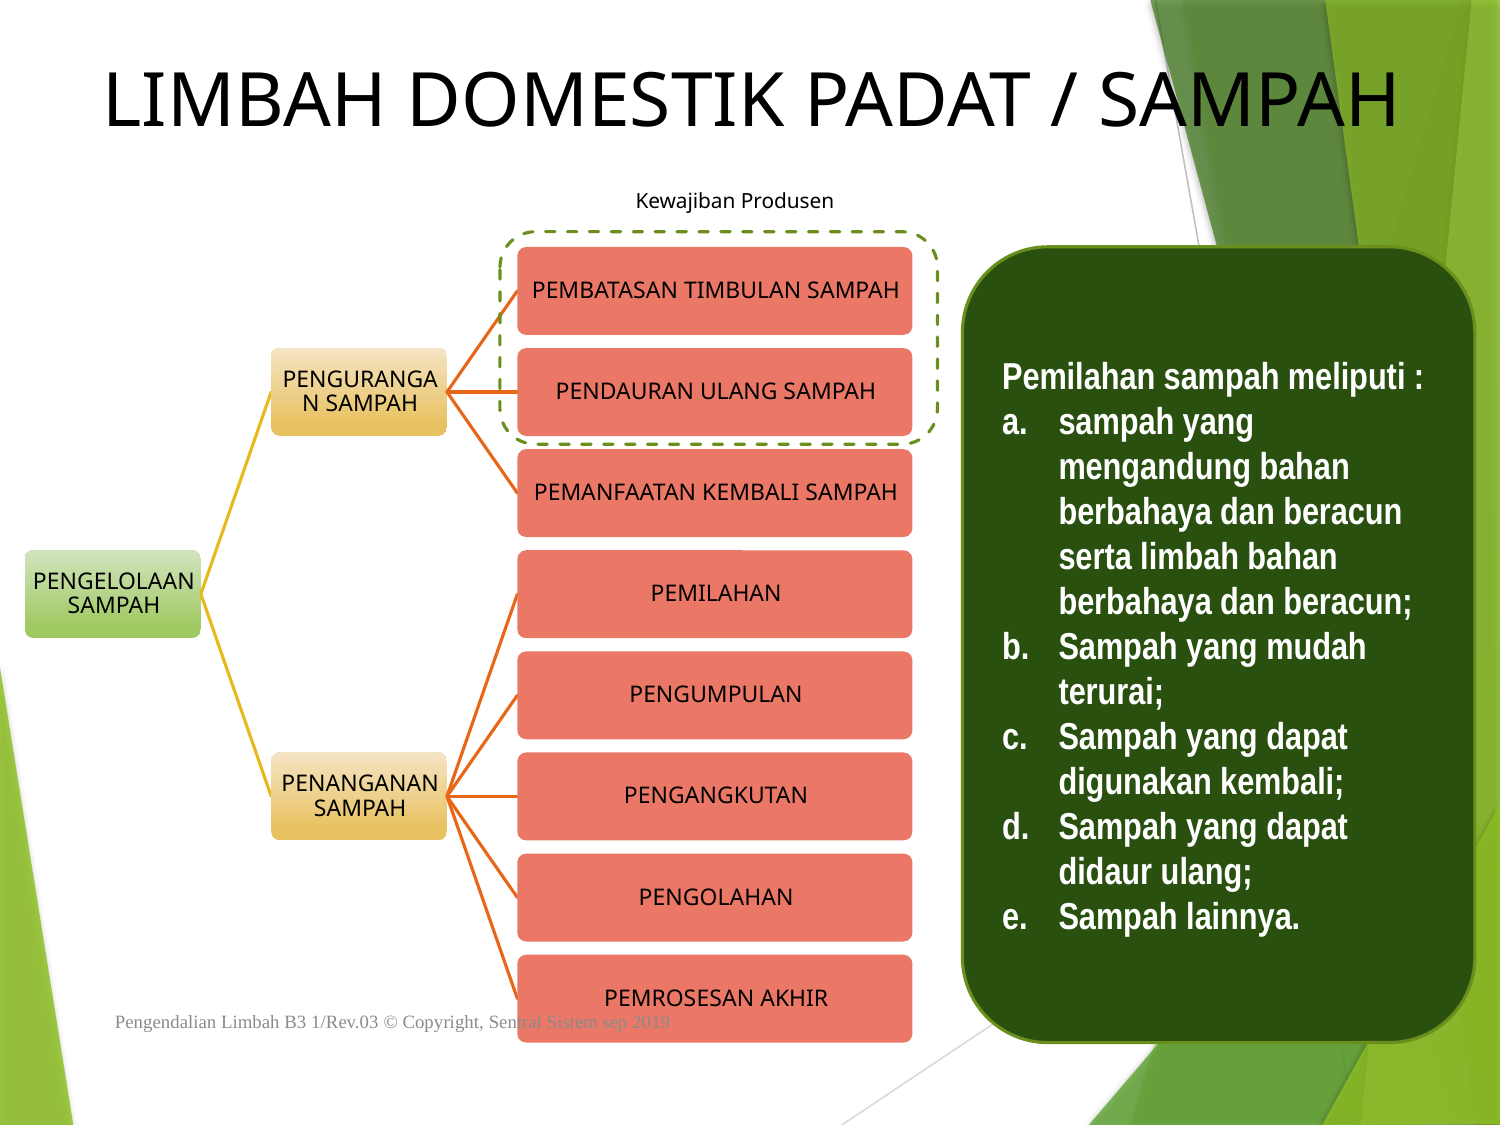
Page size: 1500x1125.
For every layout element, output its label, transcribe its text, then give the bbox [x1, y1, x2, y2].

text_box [0, 246, 1088, 1044]
text_box Kewajiban Produsen [537, 164, 938, 237]
slide_number 41 [1087, 1045, 1142, 1051]
text_box [505, 230, 930, 245]
title LIMBAH DOMESTIK PADAT / SAMPAH [87, 44, 1438, 162]
text_box Pemilahan sampah meliputi : sampah yang mengandung bahan berbahaya dan beracun serta limbah bahan berbahaya dan beracun; Sampah yang mudah terurai; Sampah yang dapat digunakan kembali; Sampah yang dapat didaur ulang; Sampah lainnya. [1085, 245, 1477, 1045]
